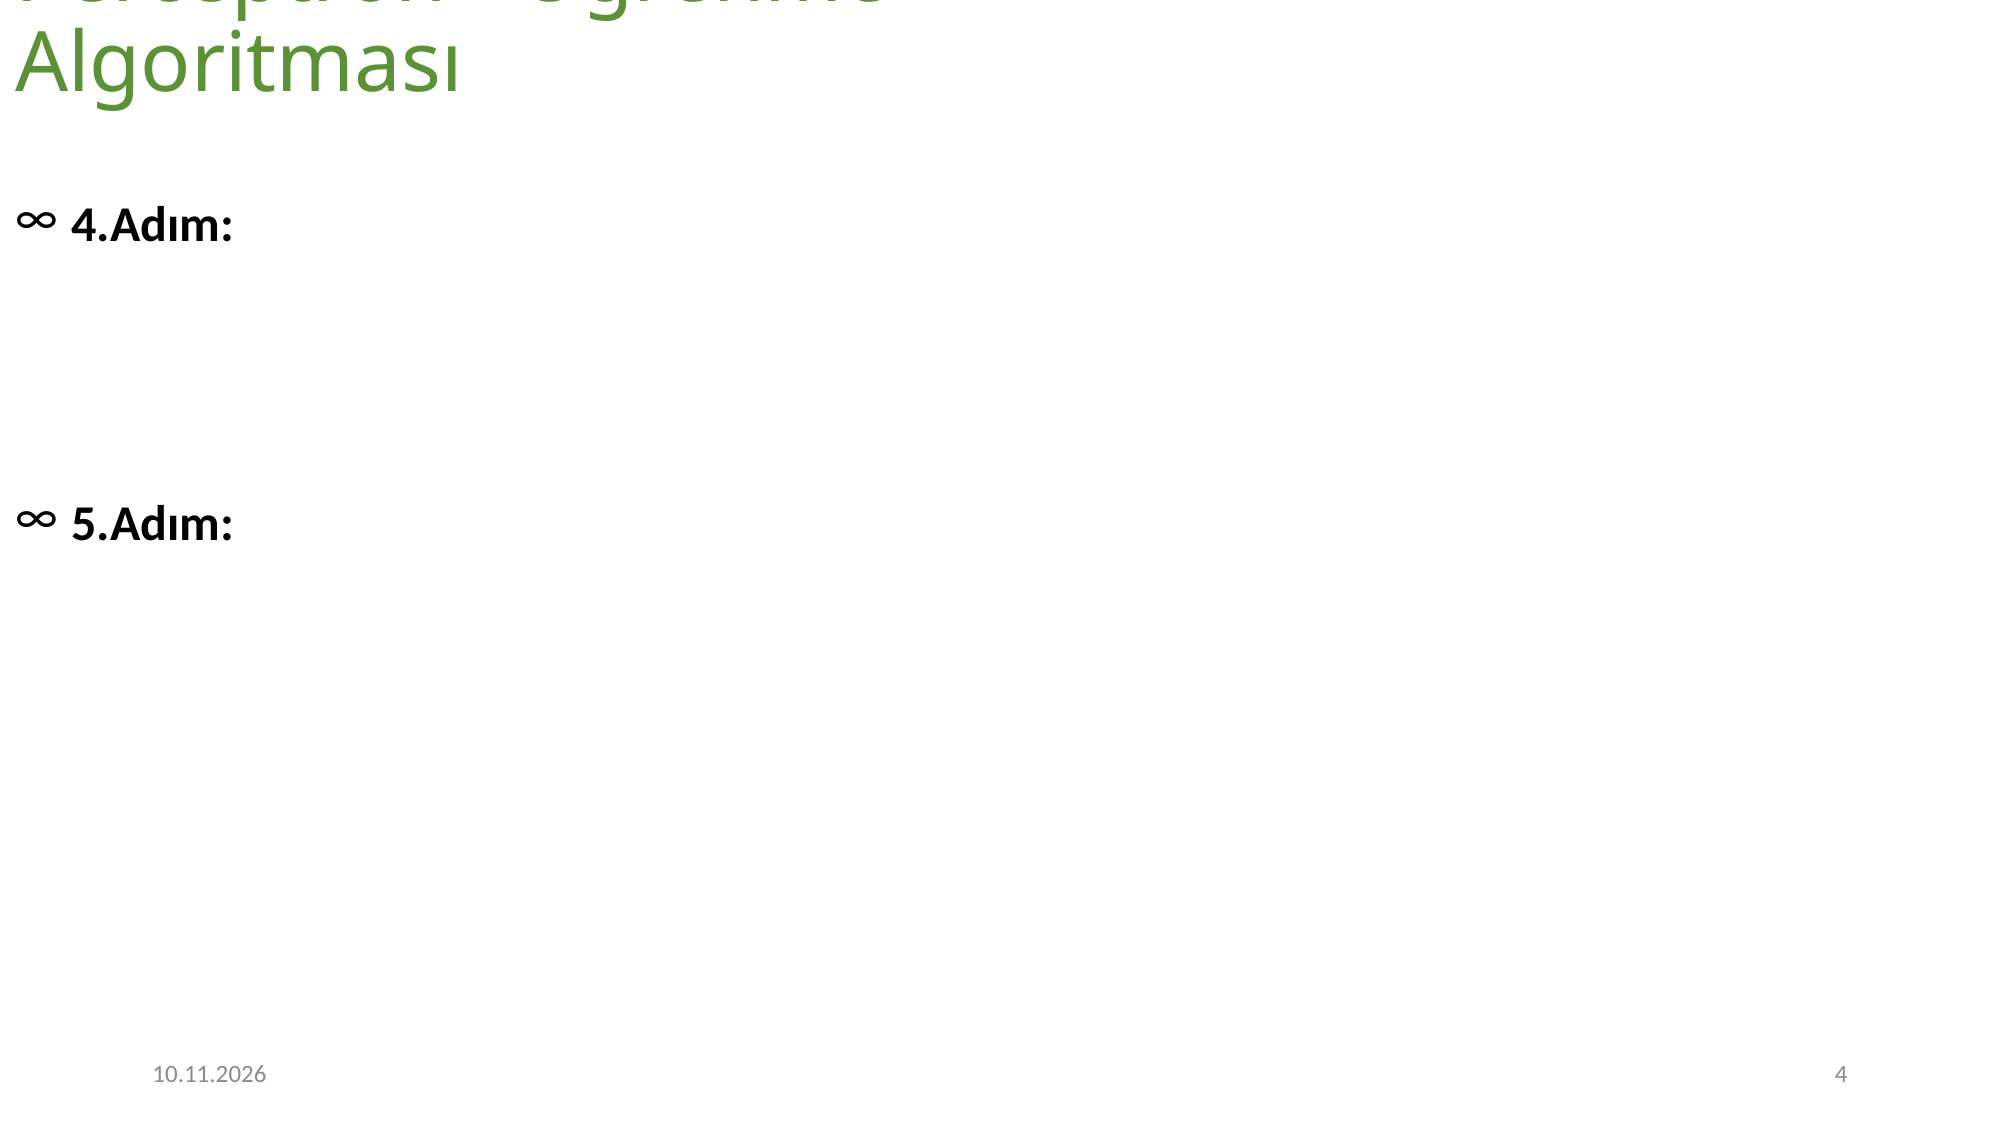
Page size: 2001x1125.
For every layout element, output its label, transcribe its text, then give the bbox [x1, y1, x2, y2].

slide_number 4 [1412, 1042, 1863, 1103]
title Perceptron - Öğrenme Algoritması [0, 0, 1346, 117]
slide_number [137, 1042, 588, 1103]
